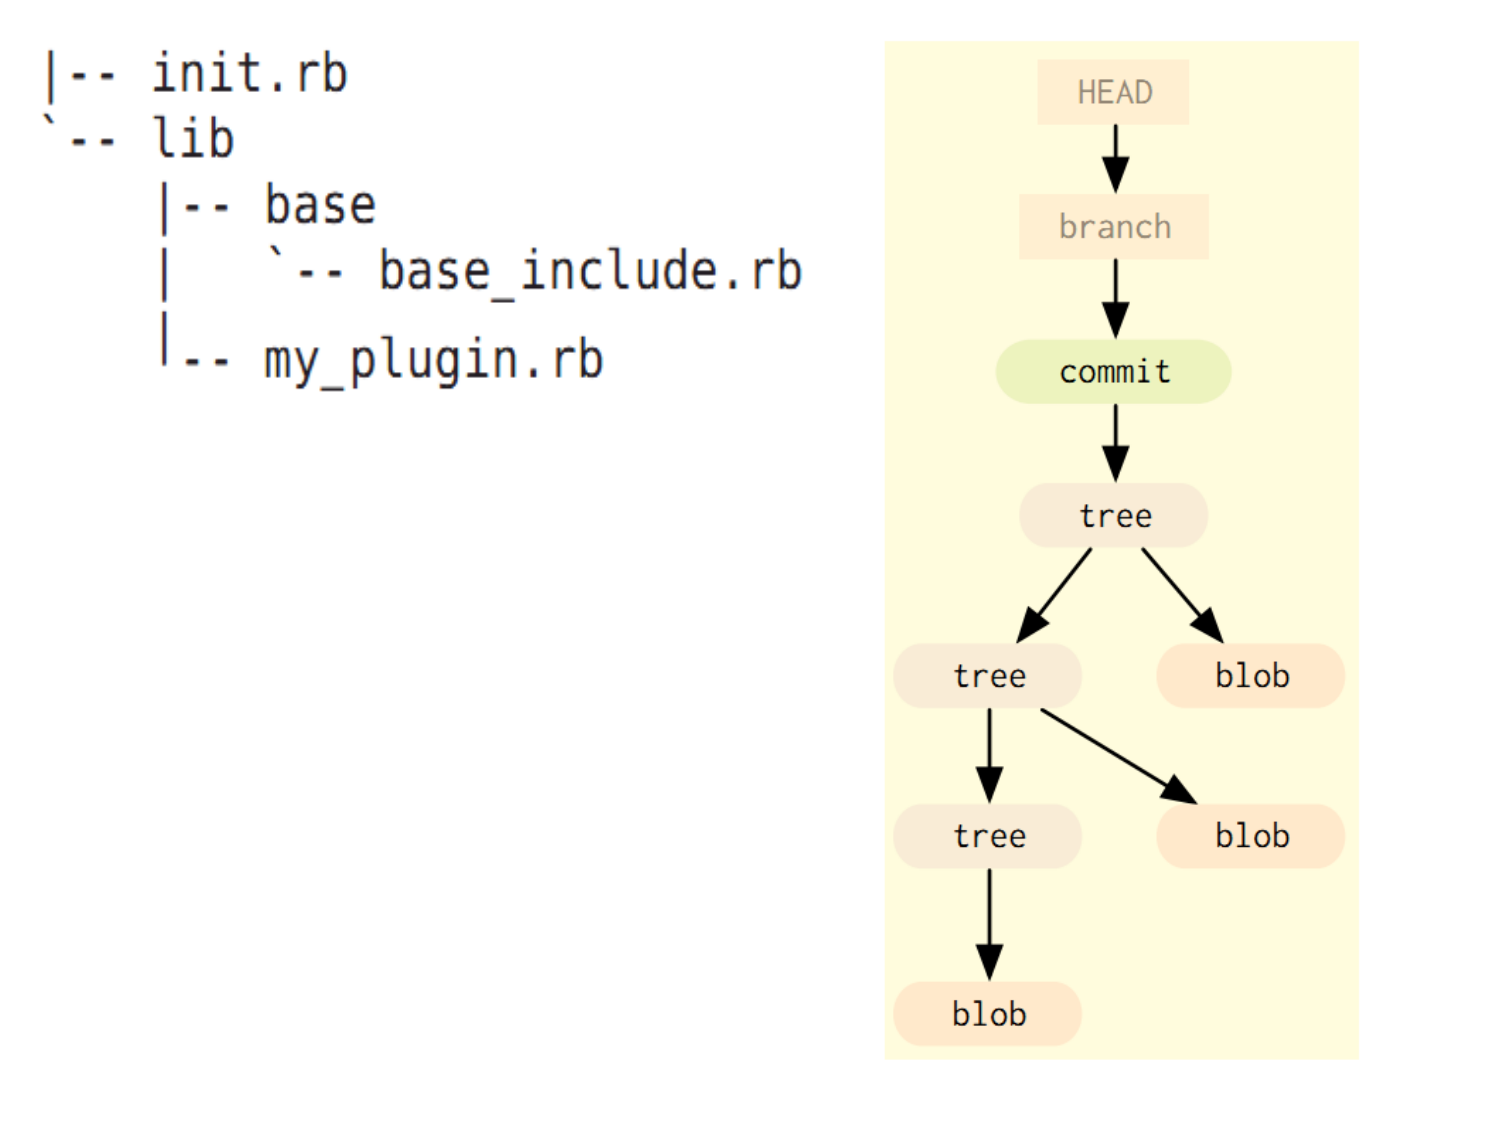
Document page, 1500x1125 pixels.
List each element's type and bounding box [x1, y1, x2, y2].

picture [29, 42, 831, 421]
picture [867, 30, 1379, 1074]
